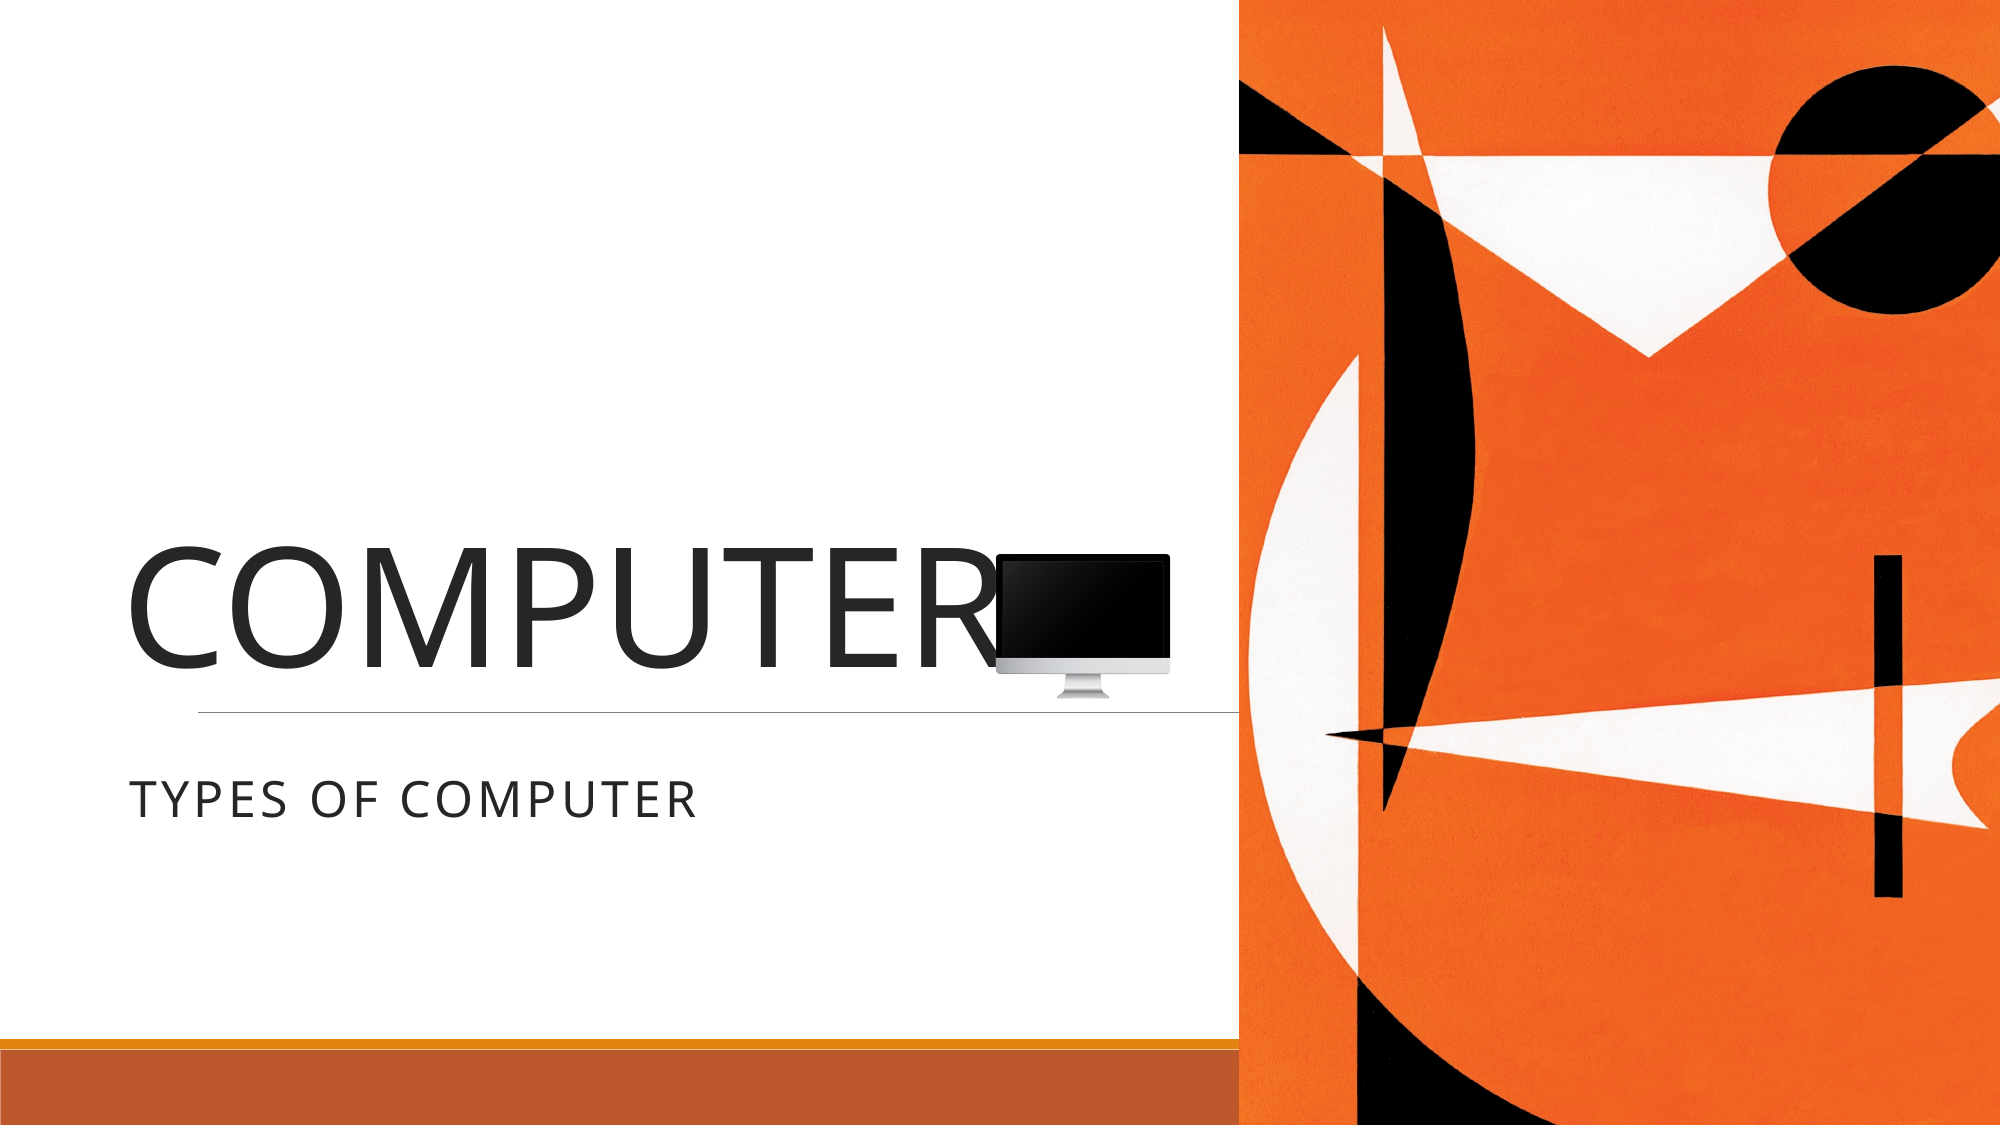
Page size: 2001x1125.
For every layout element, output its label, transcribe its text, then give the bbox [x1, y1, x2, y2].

picture [969, 512, 1197, 740]
picture [1239, 0, 2000, 1125]
subtitle TYPES OF COMPUTER [114, 766, 1144, 935]
title COMPUTER [106, 104, 1133, 710]
